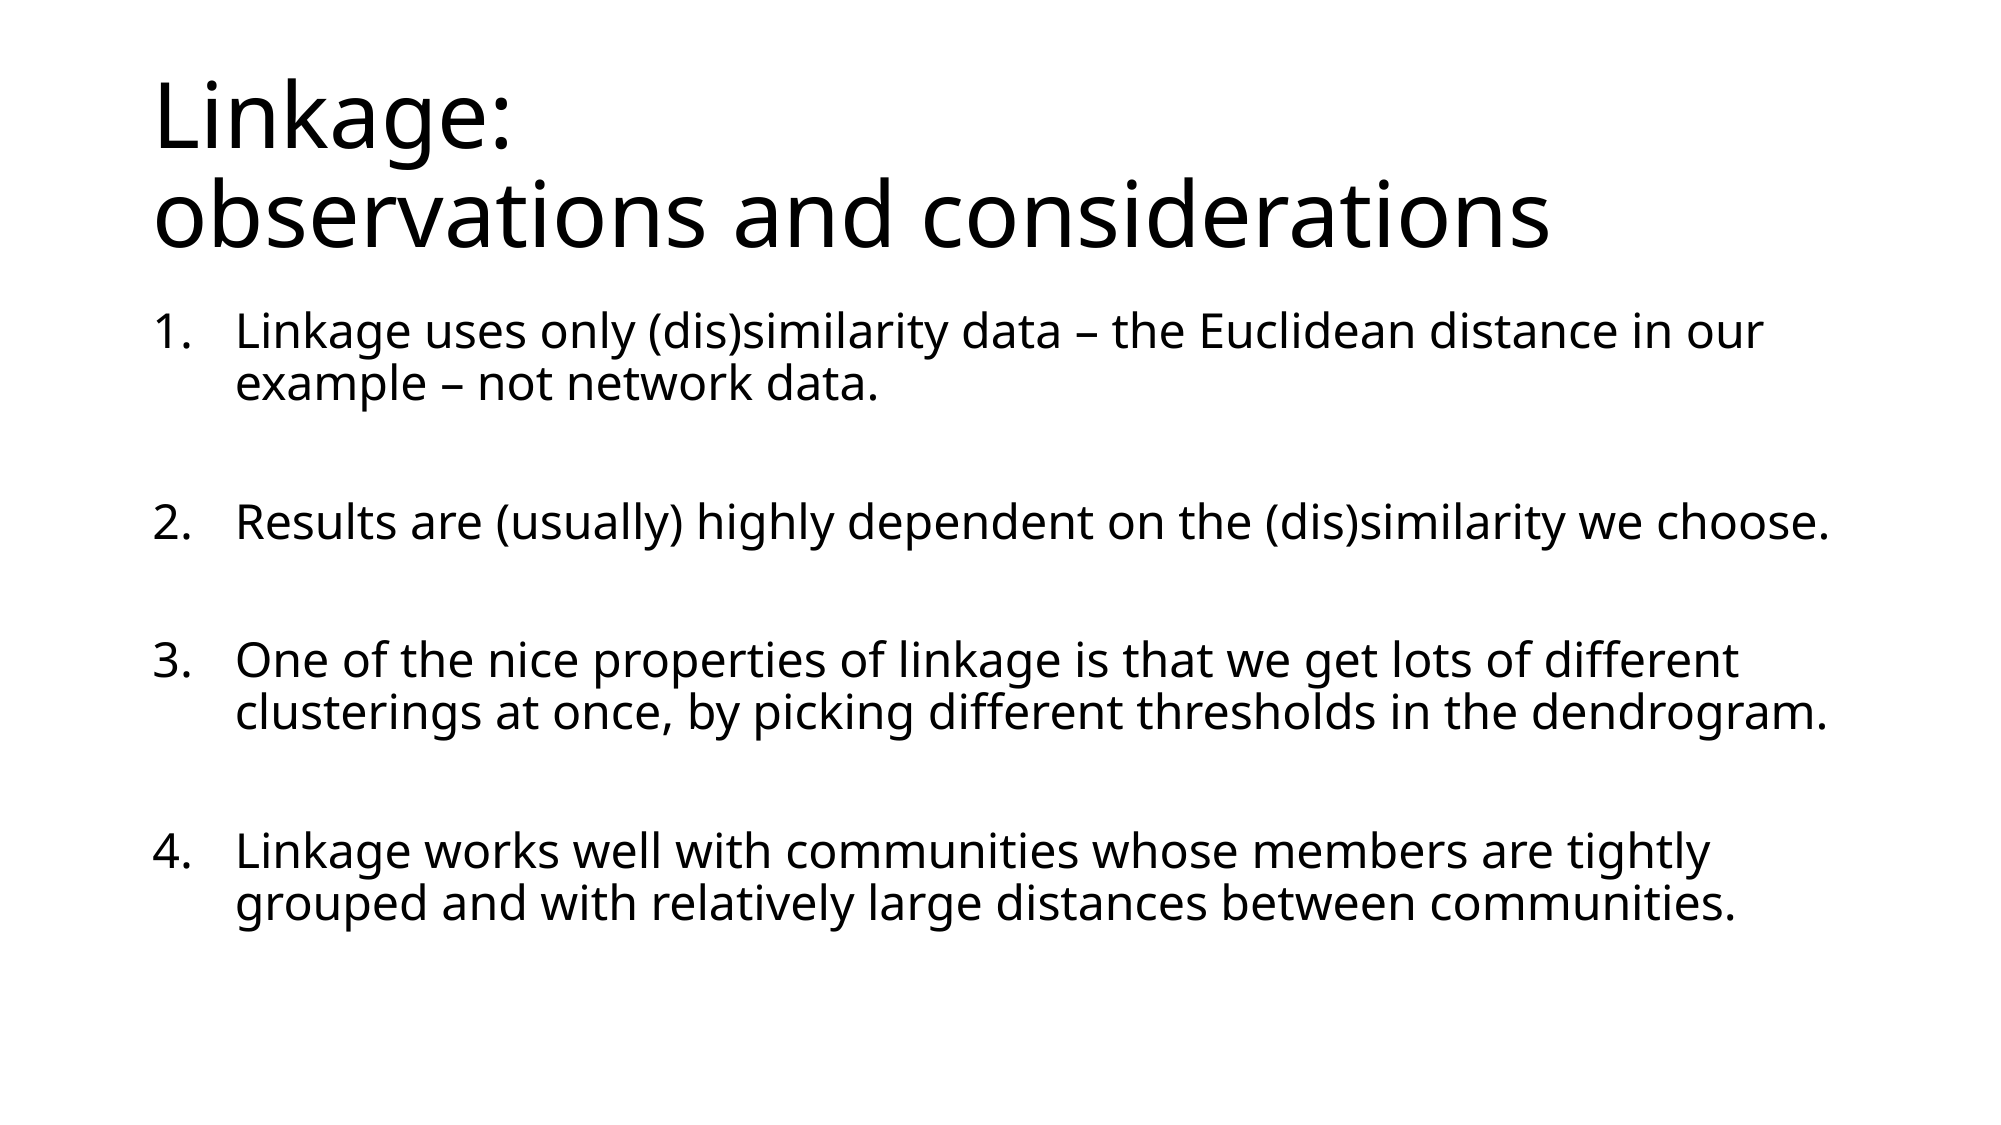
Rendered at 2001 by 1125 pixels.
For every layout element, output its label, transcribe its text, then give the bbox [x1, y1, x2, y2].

title Linkage: observations and considerations [137, 59, 1863, 278]
list Linkage uses only (dis)similarity data – the Euclidean distance in our example – not network data. Results are (usually) highly dependent on the (dis)similarity we choose. One of the nice properties of linkage is that we get lots of different clusterings at once, by picking different thresholds in the dendrogram. Linkage works well with communities whose members are tightly grouped and with relatively large distances between communities. [137, 299, 1863, 1014]
